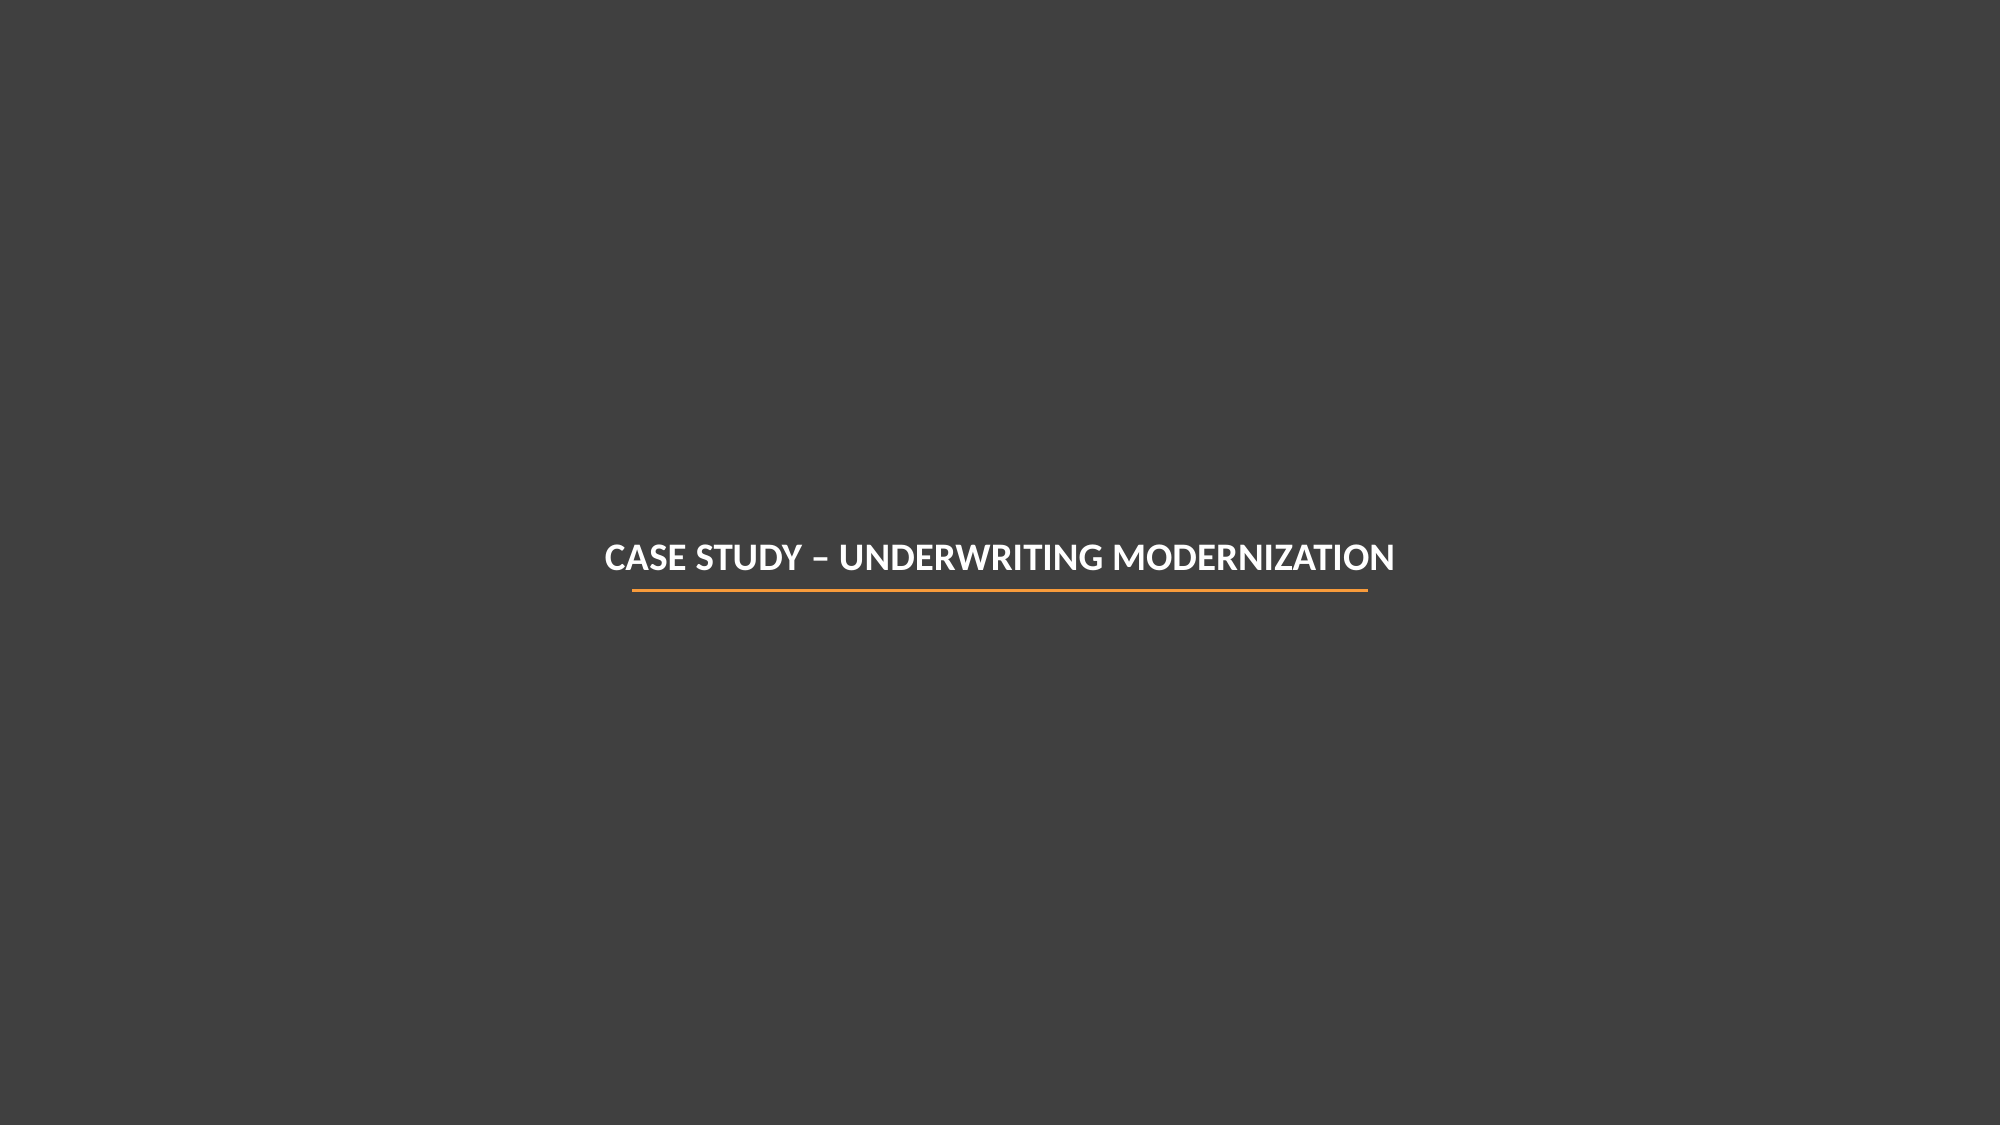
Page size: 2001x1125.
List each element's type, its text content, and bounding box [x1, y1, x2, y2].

title Case Study – Underwriting Modernization [581, 504, 1419, 587]
